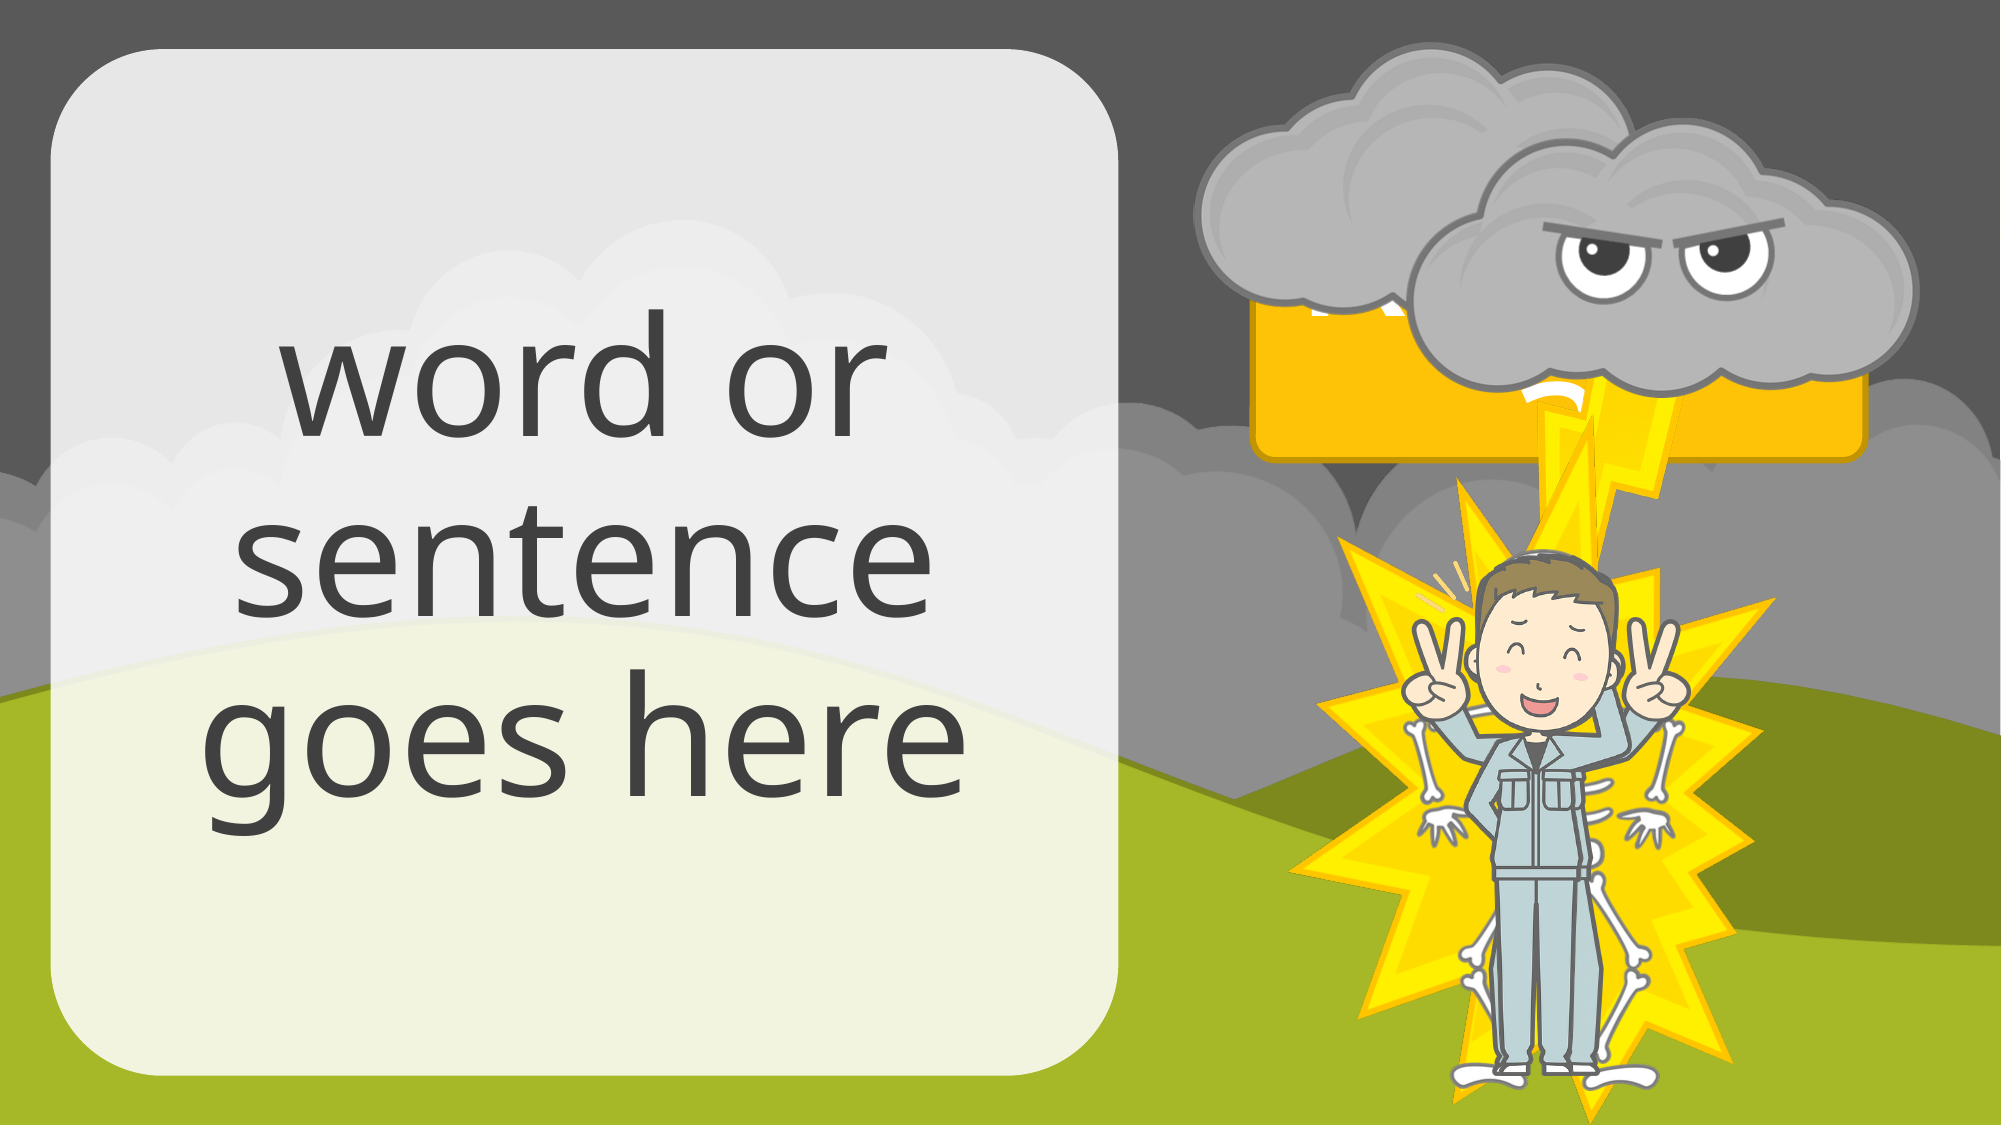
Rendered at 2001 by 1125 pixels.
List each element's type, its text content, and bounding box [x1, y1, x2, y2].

text_box [0, 0, 2000, 219]
text_box word or sentence goes here [49, 48, 1120, 219]
picture [0, 0, 2001, 1125]
